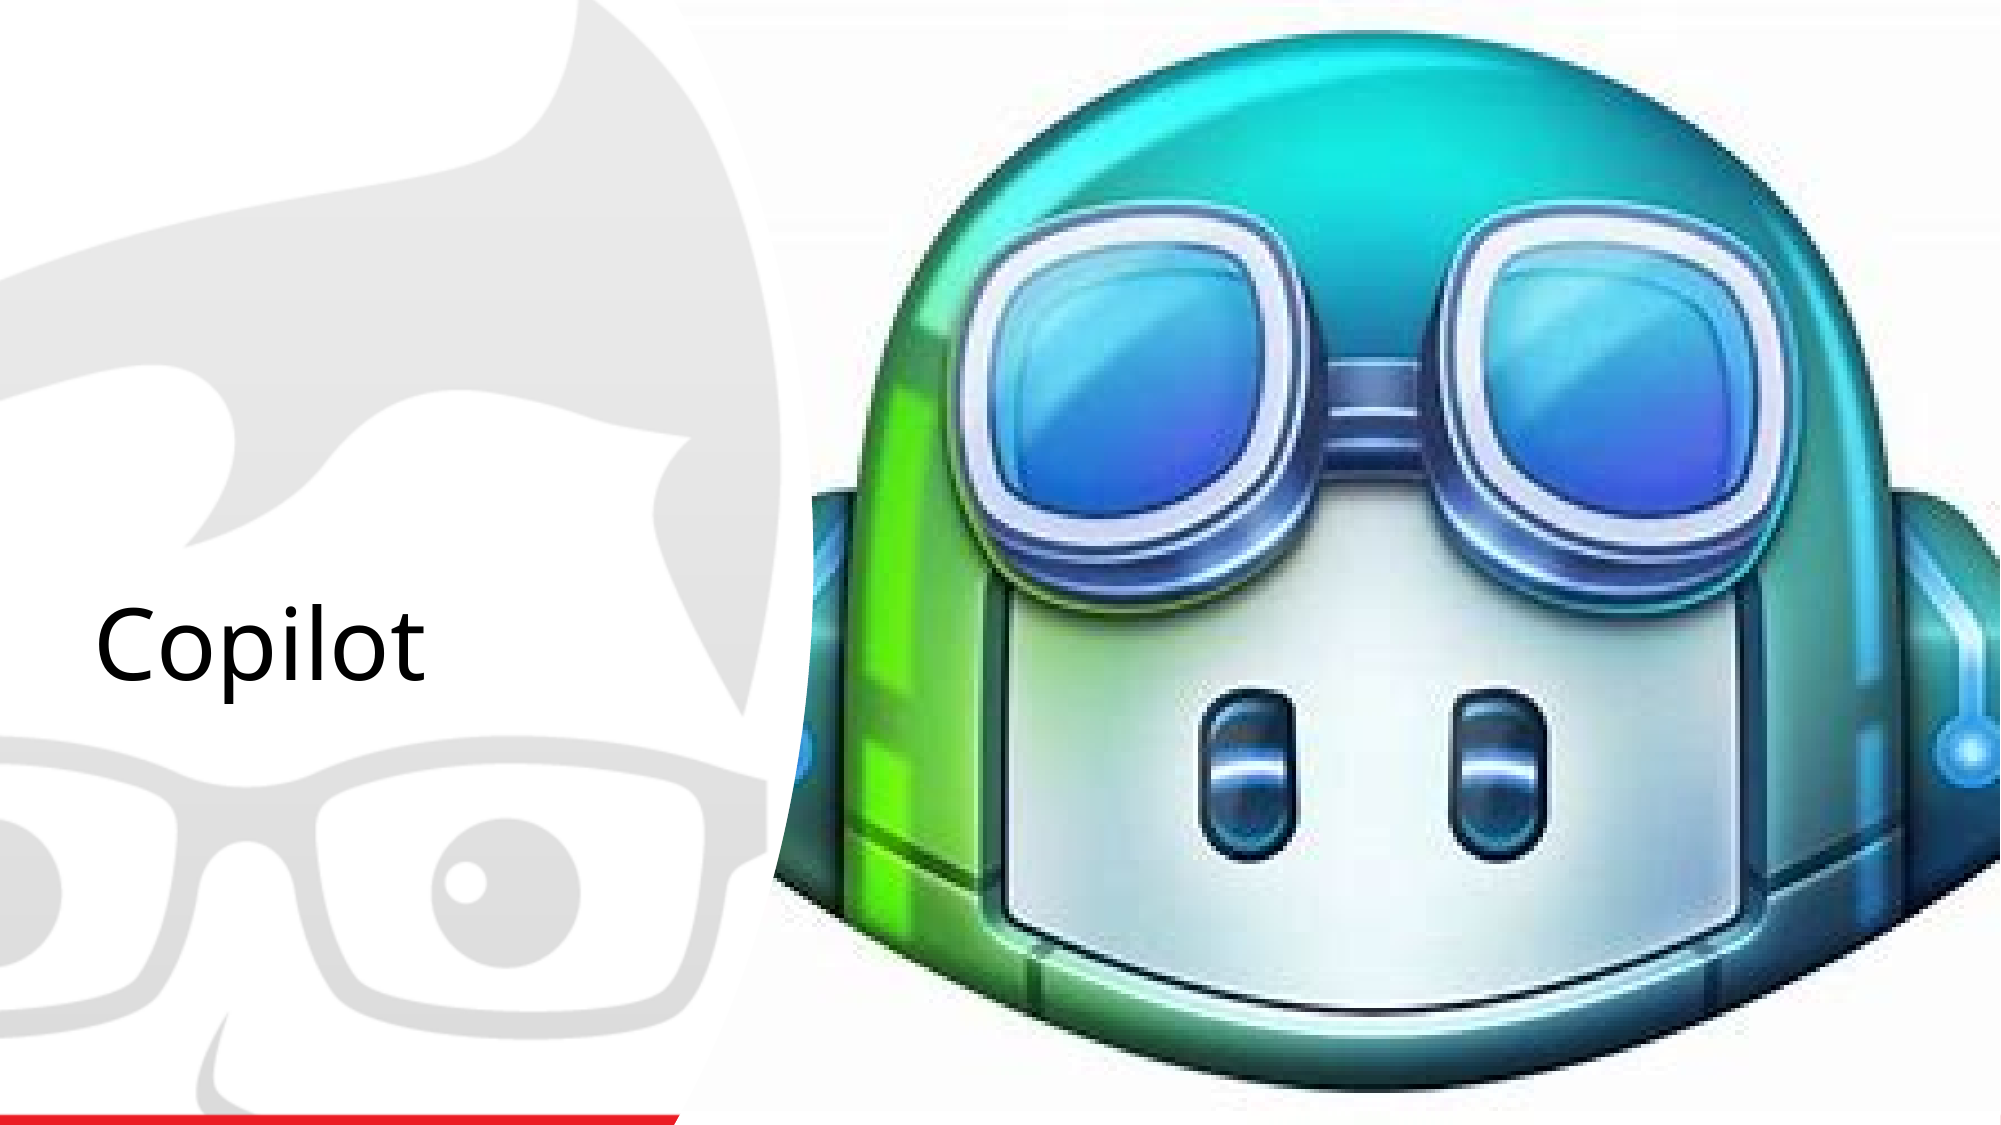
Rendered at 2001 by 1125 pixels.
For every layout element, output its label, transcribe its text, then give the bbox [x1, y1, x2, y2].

title Copilot [78, 184, 674, 710]
picture [0, 0, 2001, 1125]
